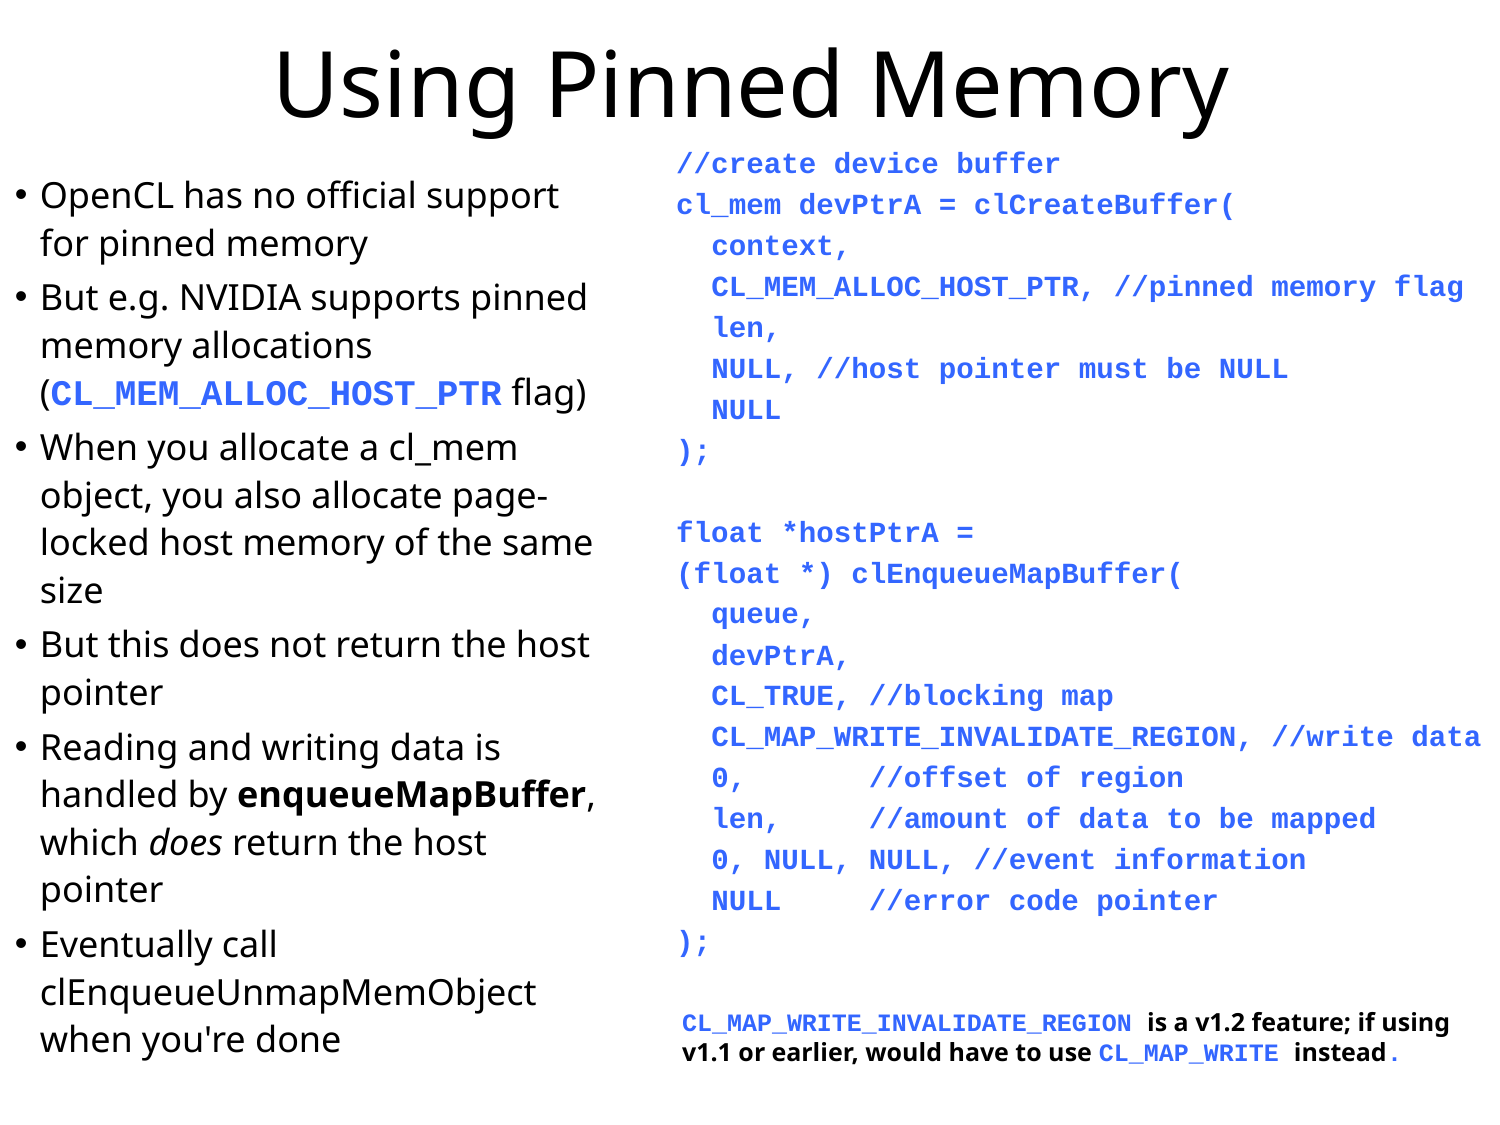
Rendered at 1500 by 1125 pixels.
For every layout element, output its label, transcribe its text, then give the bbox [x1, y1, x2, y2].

text_box OpenCL has no official support for pinned memory But e.g. NVIDIA supports pinned memory allocations (CL_MEM_ALLOC_HOST_PTR flag) When you allocate a cl_mem object, you also allocate page-locked host memory of the same size But this does not return the host pointer Reading and writing data is handled by enqueueMapBuffer, which does return the host pointer Eventually call clEnqueueUnmapMemObject when you're done [0, 160, 620, 1083]
text_box CL_MAP_WRITE_INVALIDATE_REGION is a v1.2 feature; if using v1.1 or earlier, would have to use CL_MAP_WRITE instead. [667, 999, 1500, 1104]
text_box //create device buffer cl_mem devPtrA = clCreateBuffer( context, CL_MEM_ALLOC_HOST_PTR, //pinned memory flag len, NULL, //host pointer must be NULL NULL ); float *hostPtrA = (float *) clEnqueueMapBuffer( queue, devPtrA, CL_TRUE, //blocking map CL_MAP_WRITE_INVALIDATE_REGION, //write data 0, //offset of region len, //amount of data to be mapped 0, NULL, NULL, //event information NULL //error code pointer ); [661, 137, 1500, 1098]
text_box Using Pinned Memory [76, 0, 1427, 161]
